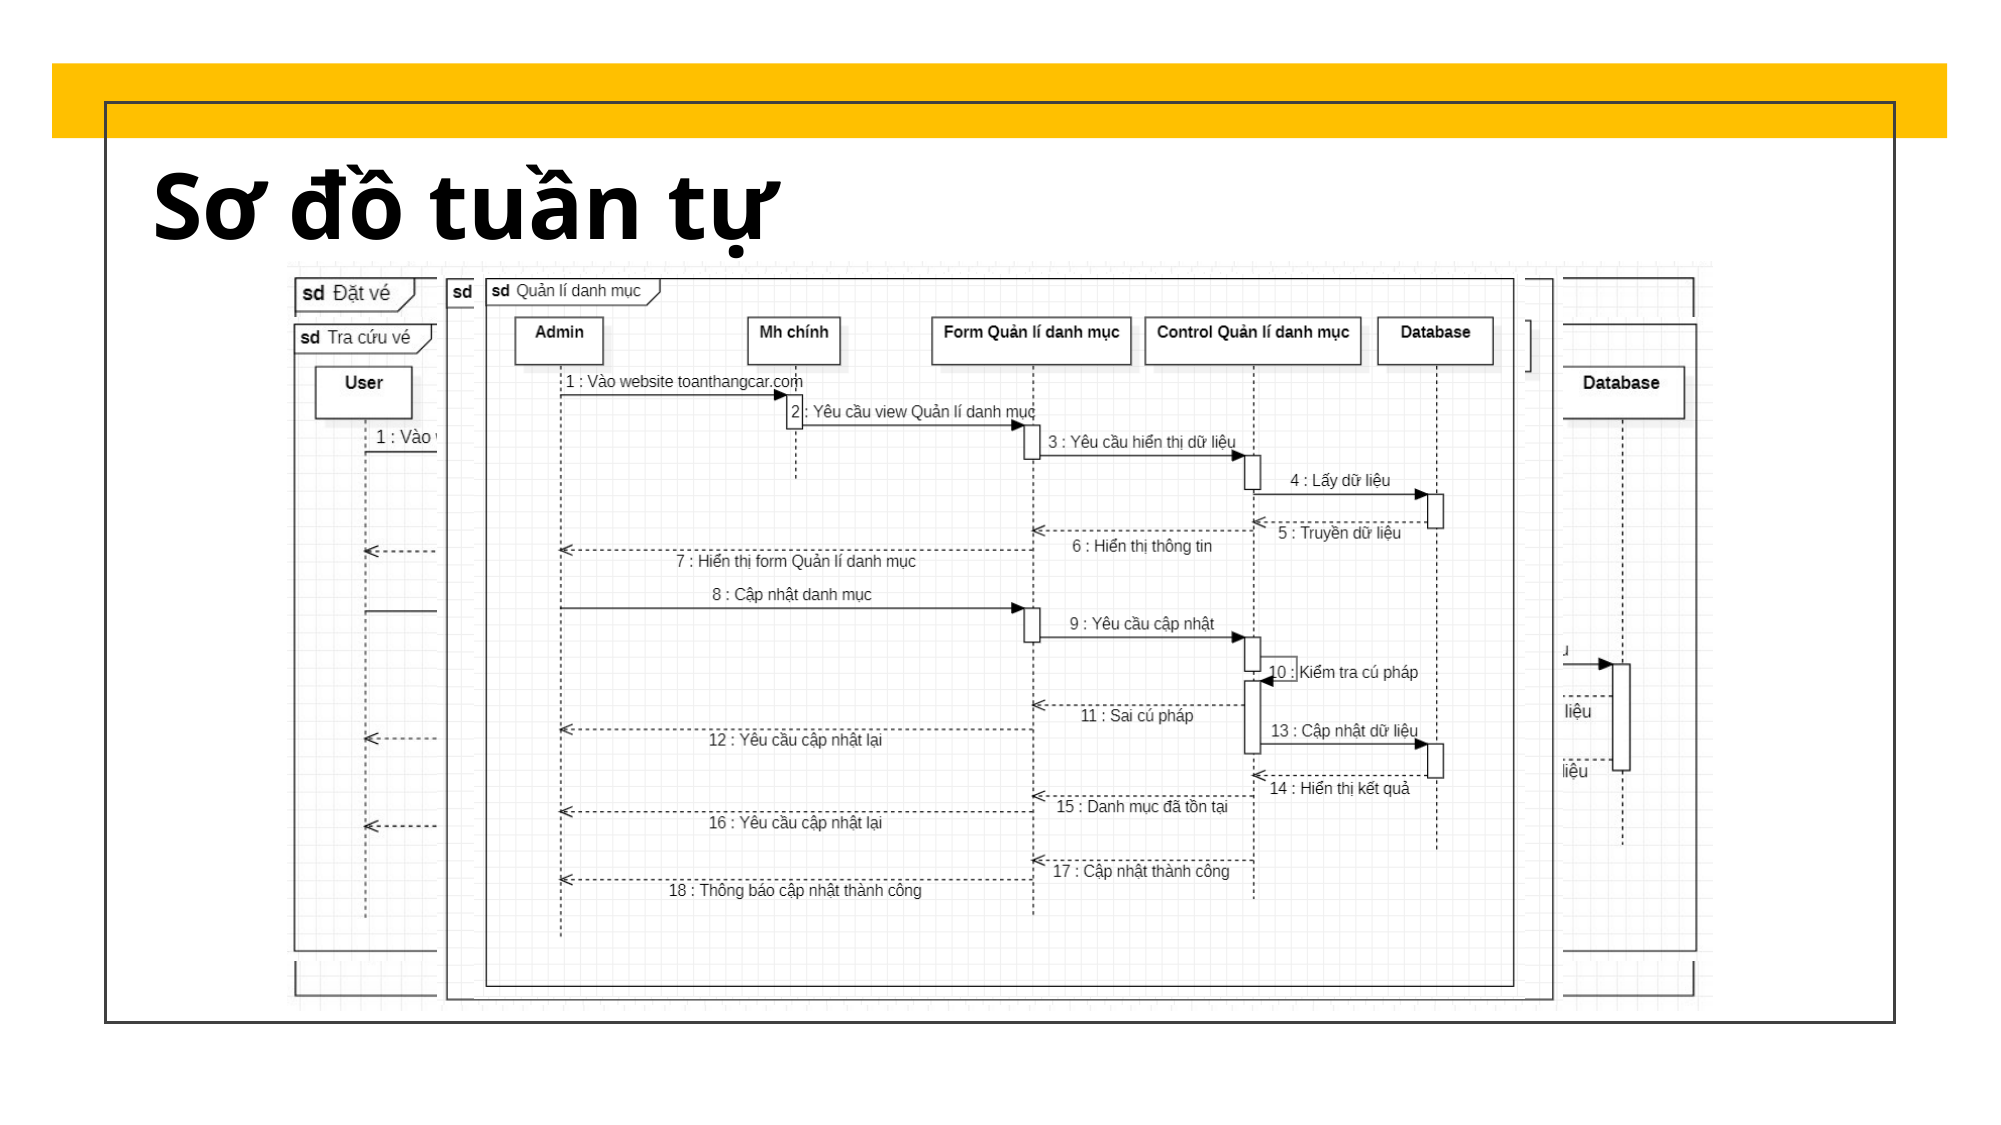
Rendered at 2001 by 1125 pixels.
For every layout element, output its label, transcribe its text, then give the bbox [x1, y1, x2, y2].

picture [287, 261, 1713, 1011]
text_box [104, 101, 1895, 1023]
text_box [51, 62, 1948, 139]
title Sơ đồ tuần tự [137, 101, 1863, 319]
